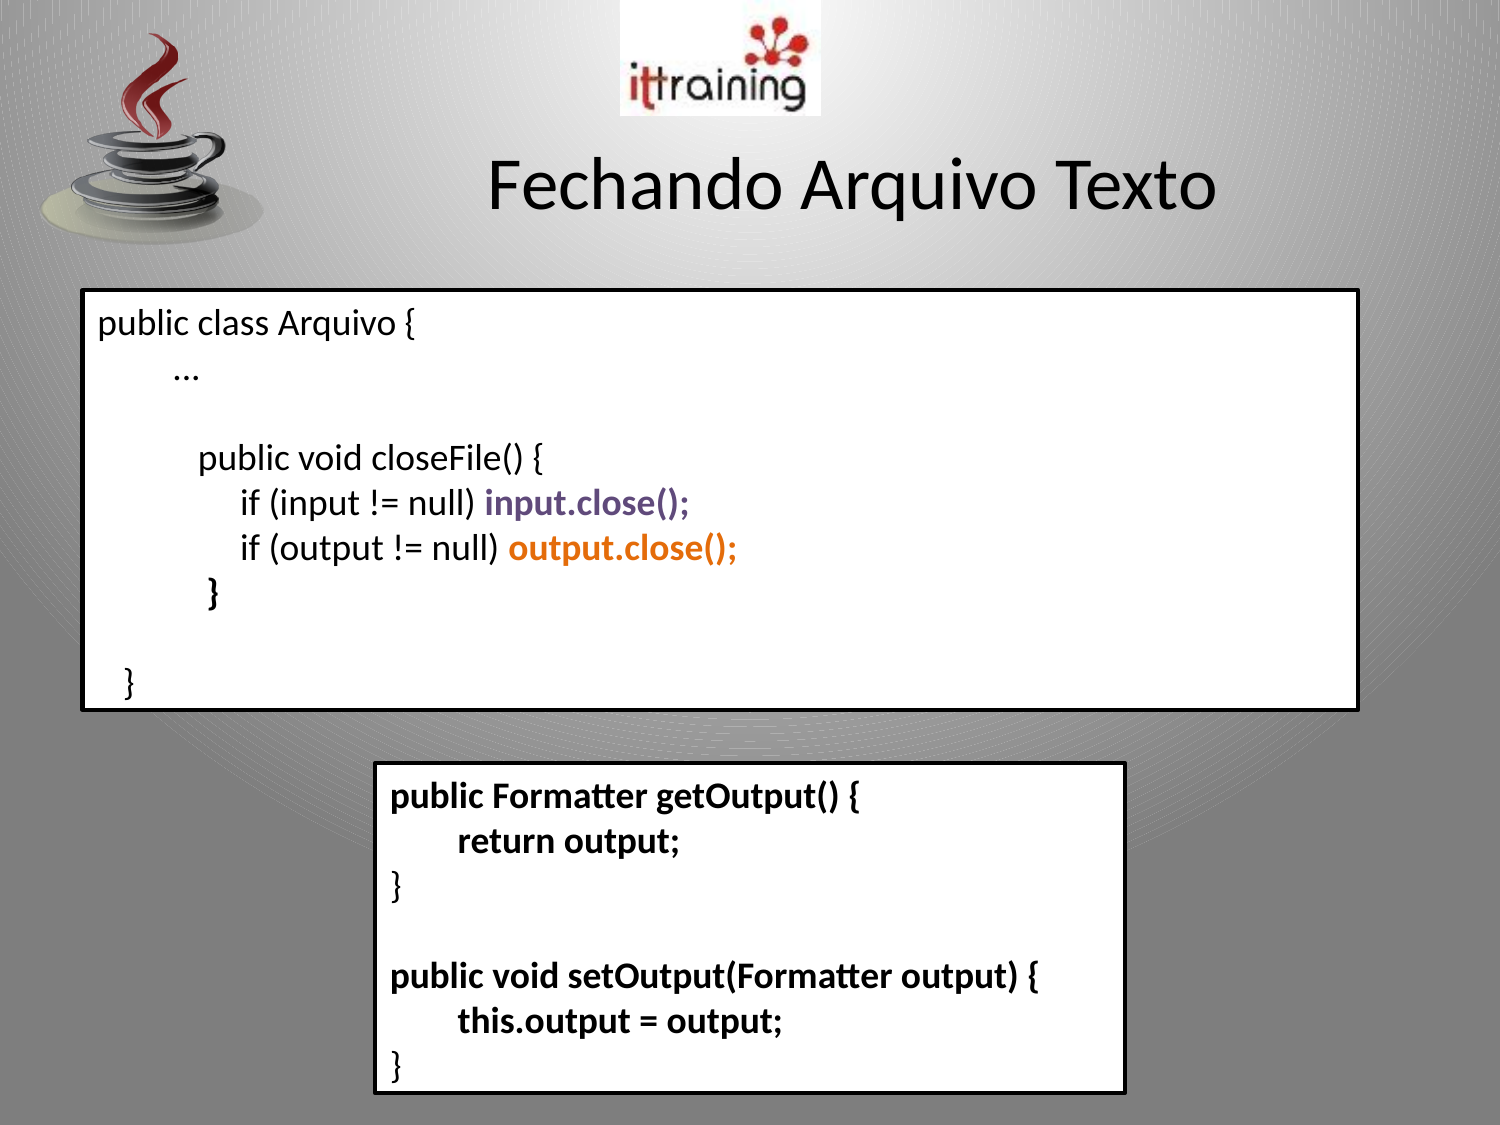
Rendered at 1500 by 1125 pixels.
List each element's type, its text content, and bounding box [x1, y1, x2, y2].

text_box public class Arquivo { ... public void closeFile() { if (input != null) input.close(); if (output != null) output.close(); } } [80, 288, 1360, 712]
text_box public Formatter getOutput() { return output; } public void setOutput(Formatter output) { this.output = output; } [373, 761, 1127, 1095]
picture [619, 0, 822, 117]
picture [29, 7, 272, 251]
title Fechando Arquivo Texto [276, 94, 1453, 232]
